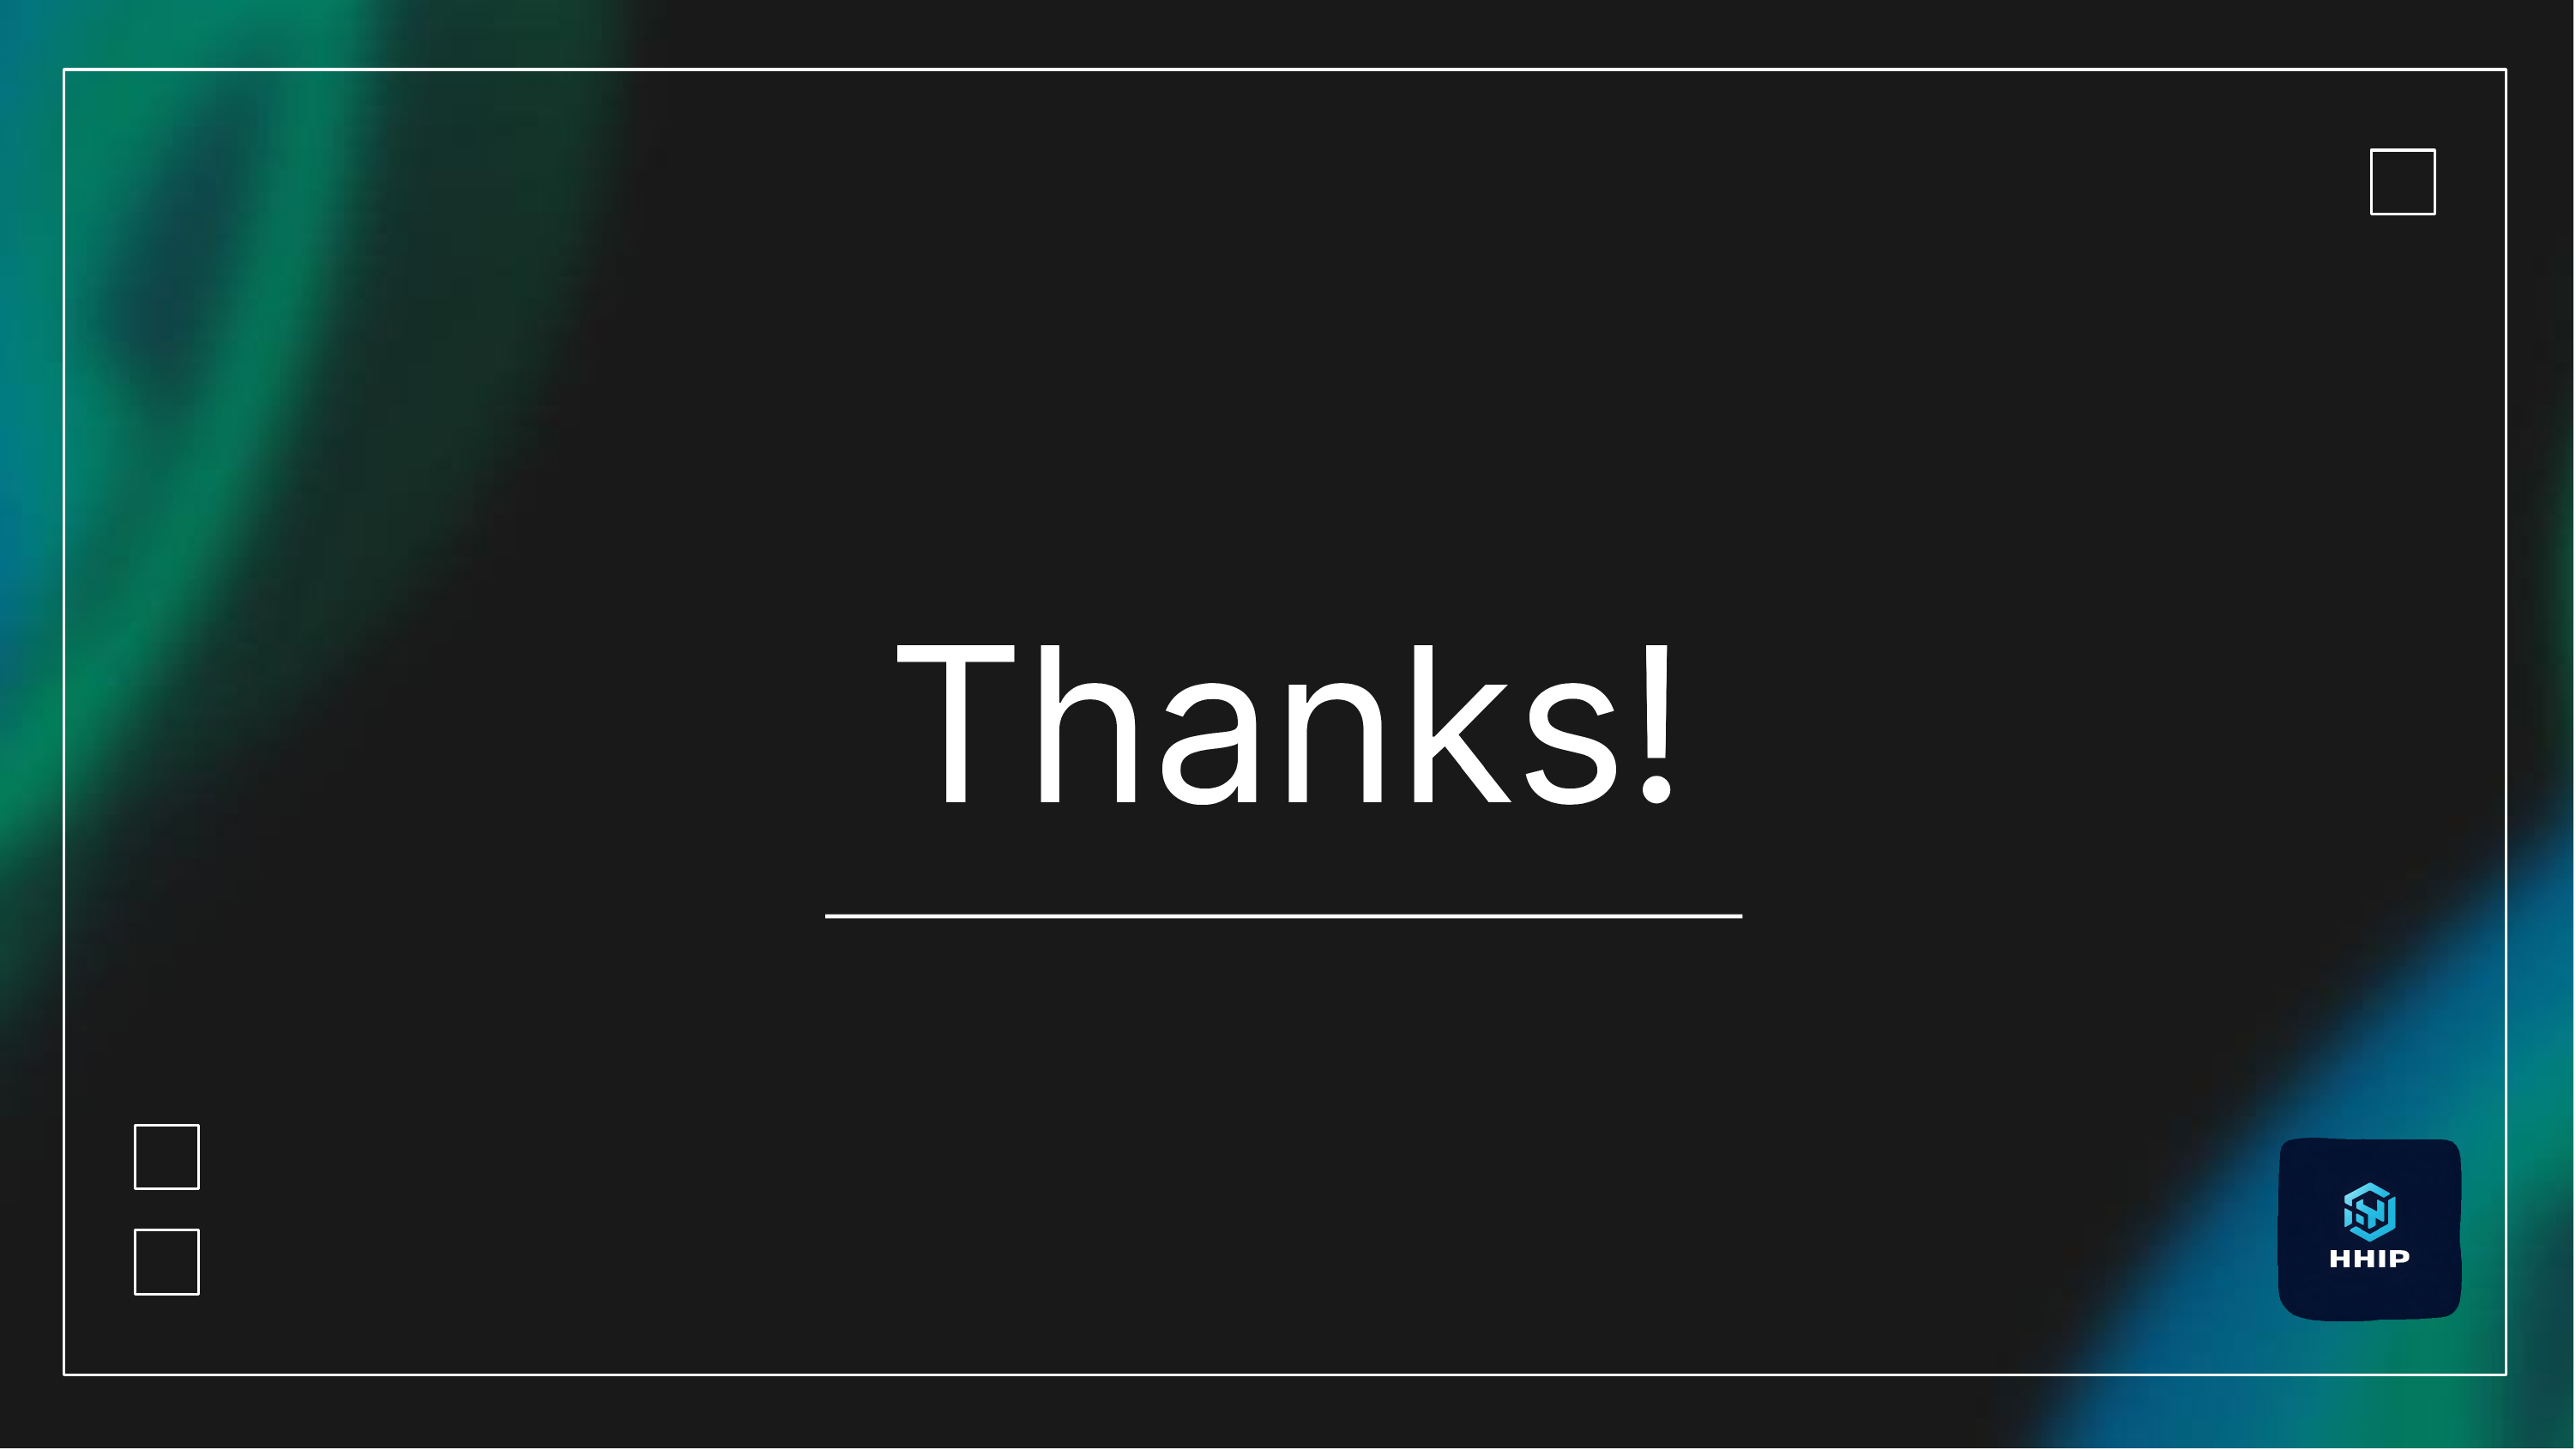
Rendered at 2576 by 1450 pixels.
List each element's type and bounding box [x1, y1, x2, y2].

text_box [62, 68, 2508, 1377]
text_box [0, 0, 2574, 1448]
